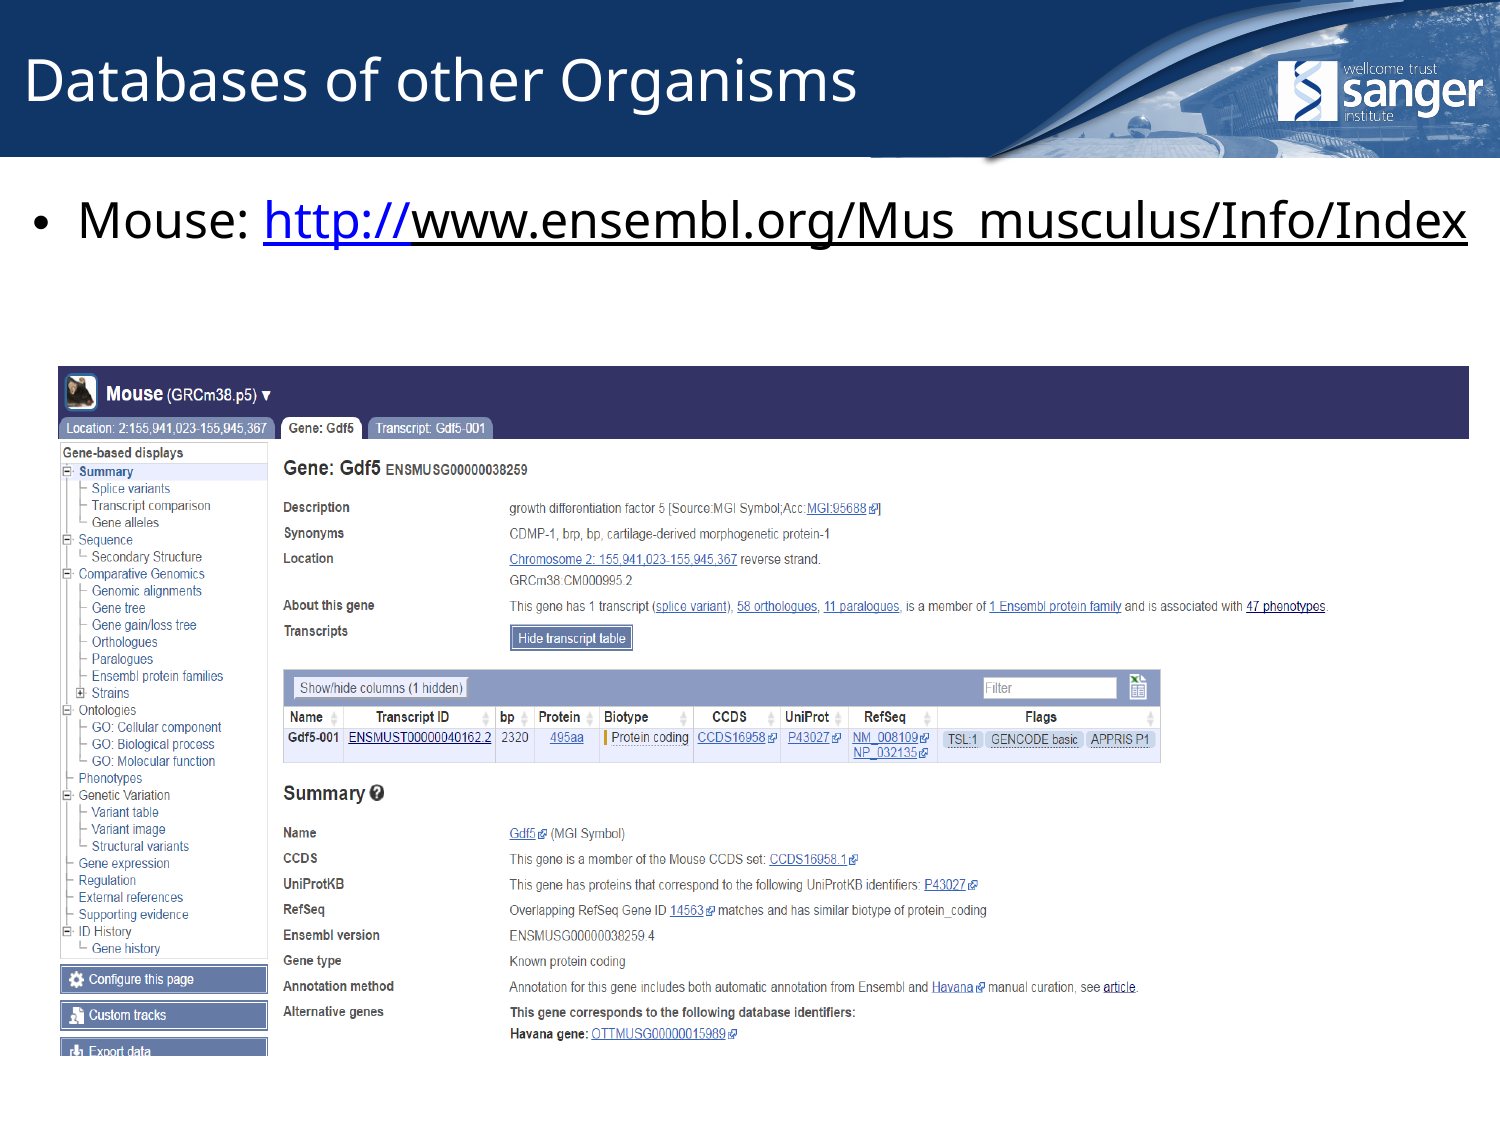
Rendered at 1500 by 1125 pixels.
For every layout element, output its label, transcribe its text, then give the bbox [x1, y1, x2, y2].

list Mouse: http://www.ensembl.org/Mus_musculus/Info/Index [17, 181, 1491, 344]
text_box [0, 0, 1500, 158]
picture [58, 366, 1469, 1056]
